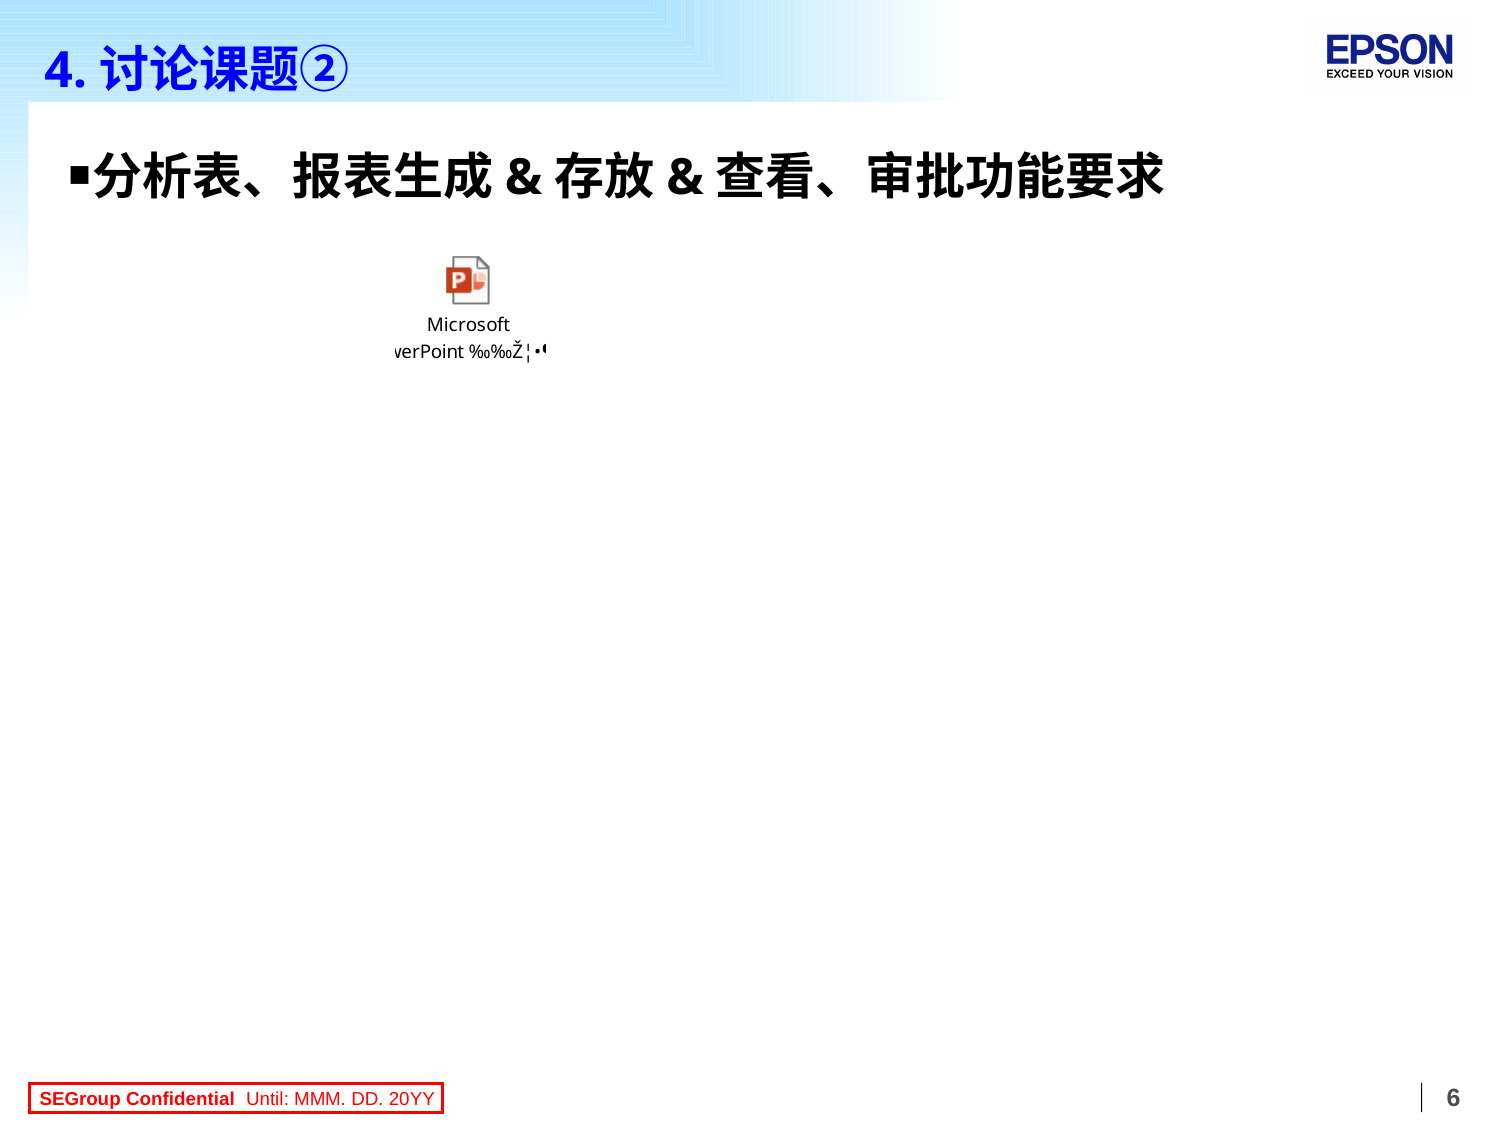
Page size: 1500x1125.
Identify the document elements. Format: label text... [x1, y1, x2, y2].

text_box ￭分析表、报表生成&存放&查看、审批功能要求 [53, 137, 491, 213]
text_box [395, 255, 546, 392]
title 4.讨论课题② [29, 29, 1240, 105]
picture [1308, 20, 1471, 92]
